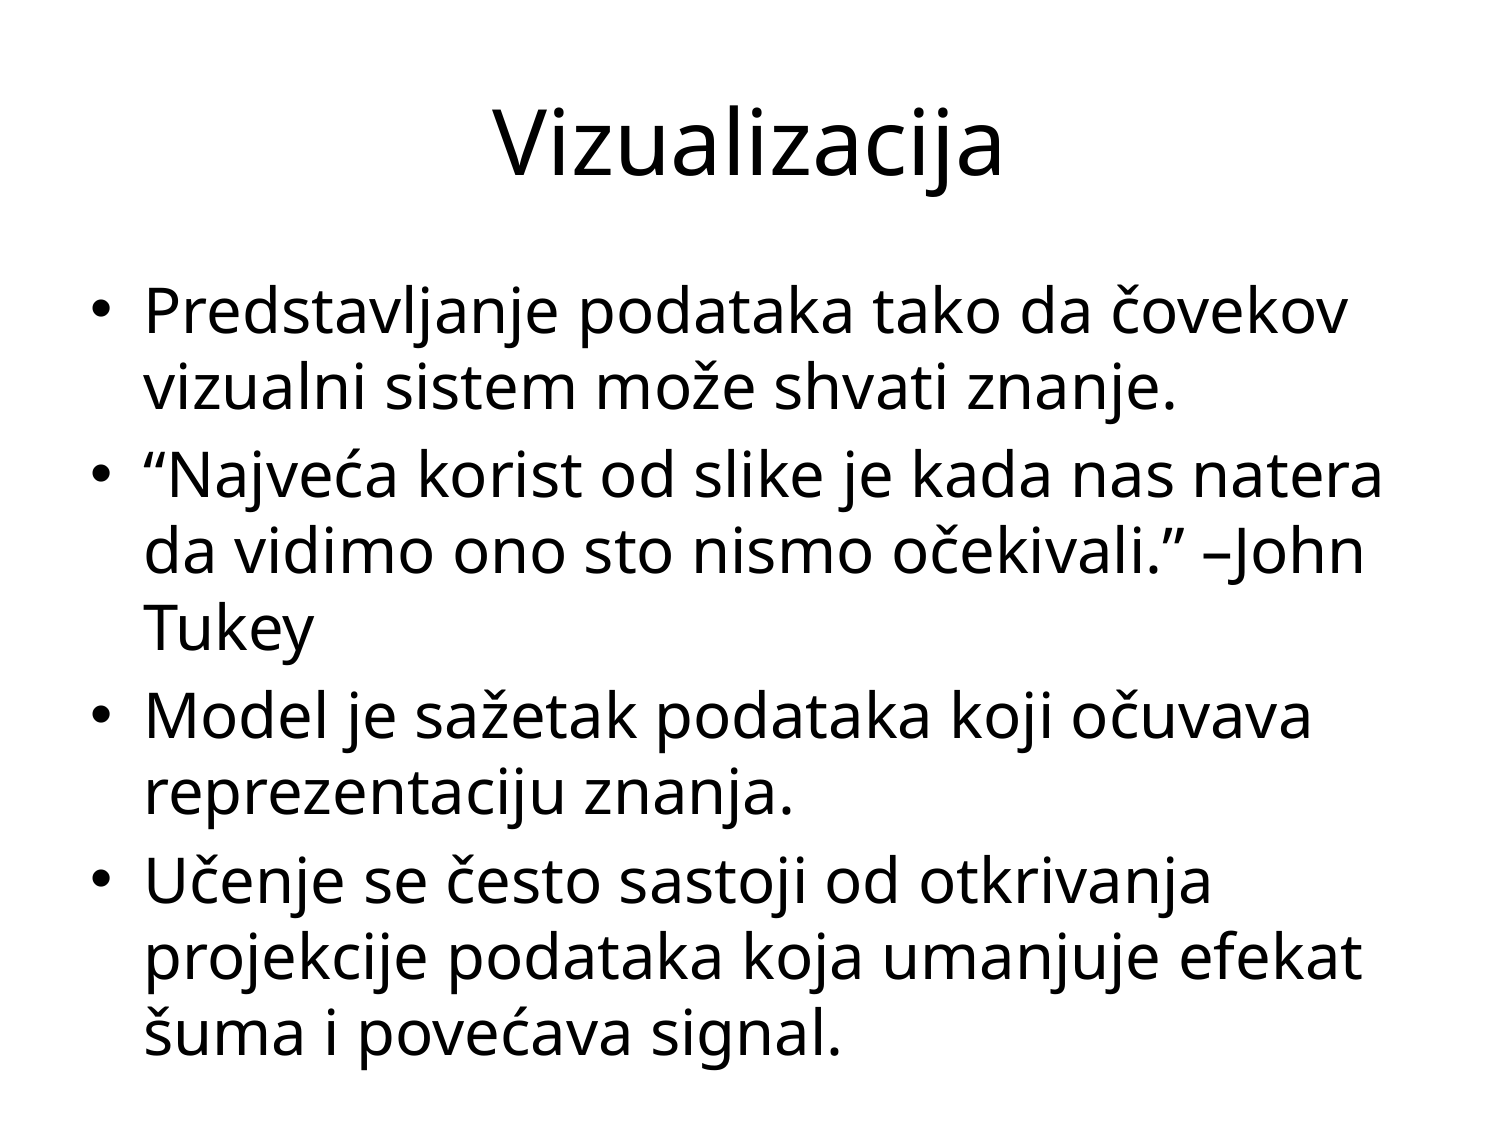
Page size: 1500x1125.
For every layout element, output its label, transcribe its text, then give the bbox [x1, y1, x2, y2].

title Vizualizacija [75, 45, 1425, 233]
list Predstavljanje podataka tako da čovekov vizualni sistem može shvati znanje. “Najveća korist od slike je kada nas natera da vidimo ono sto nismo očekivali.” –John Tukey Model je sažetak podataka koji očuvava reprezentaciju znanja. Učenje se često sastoji od otkrivanja projekcije podataka koja umanjuje efekat šuma i povećava signal. [75, 262, 1425, 1088]
